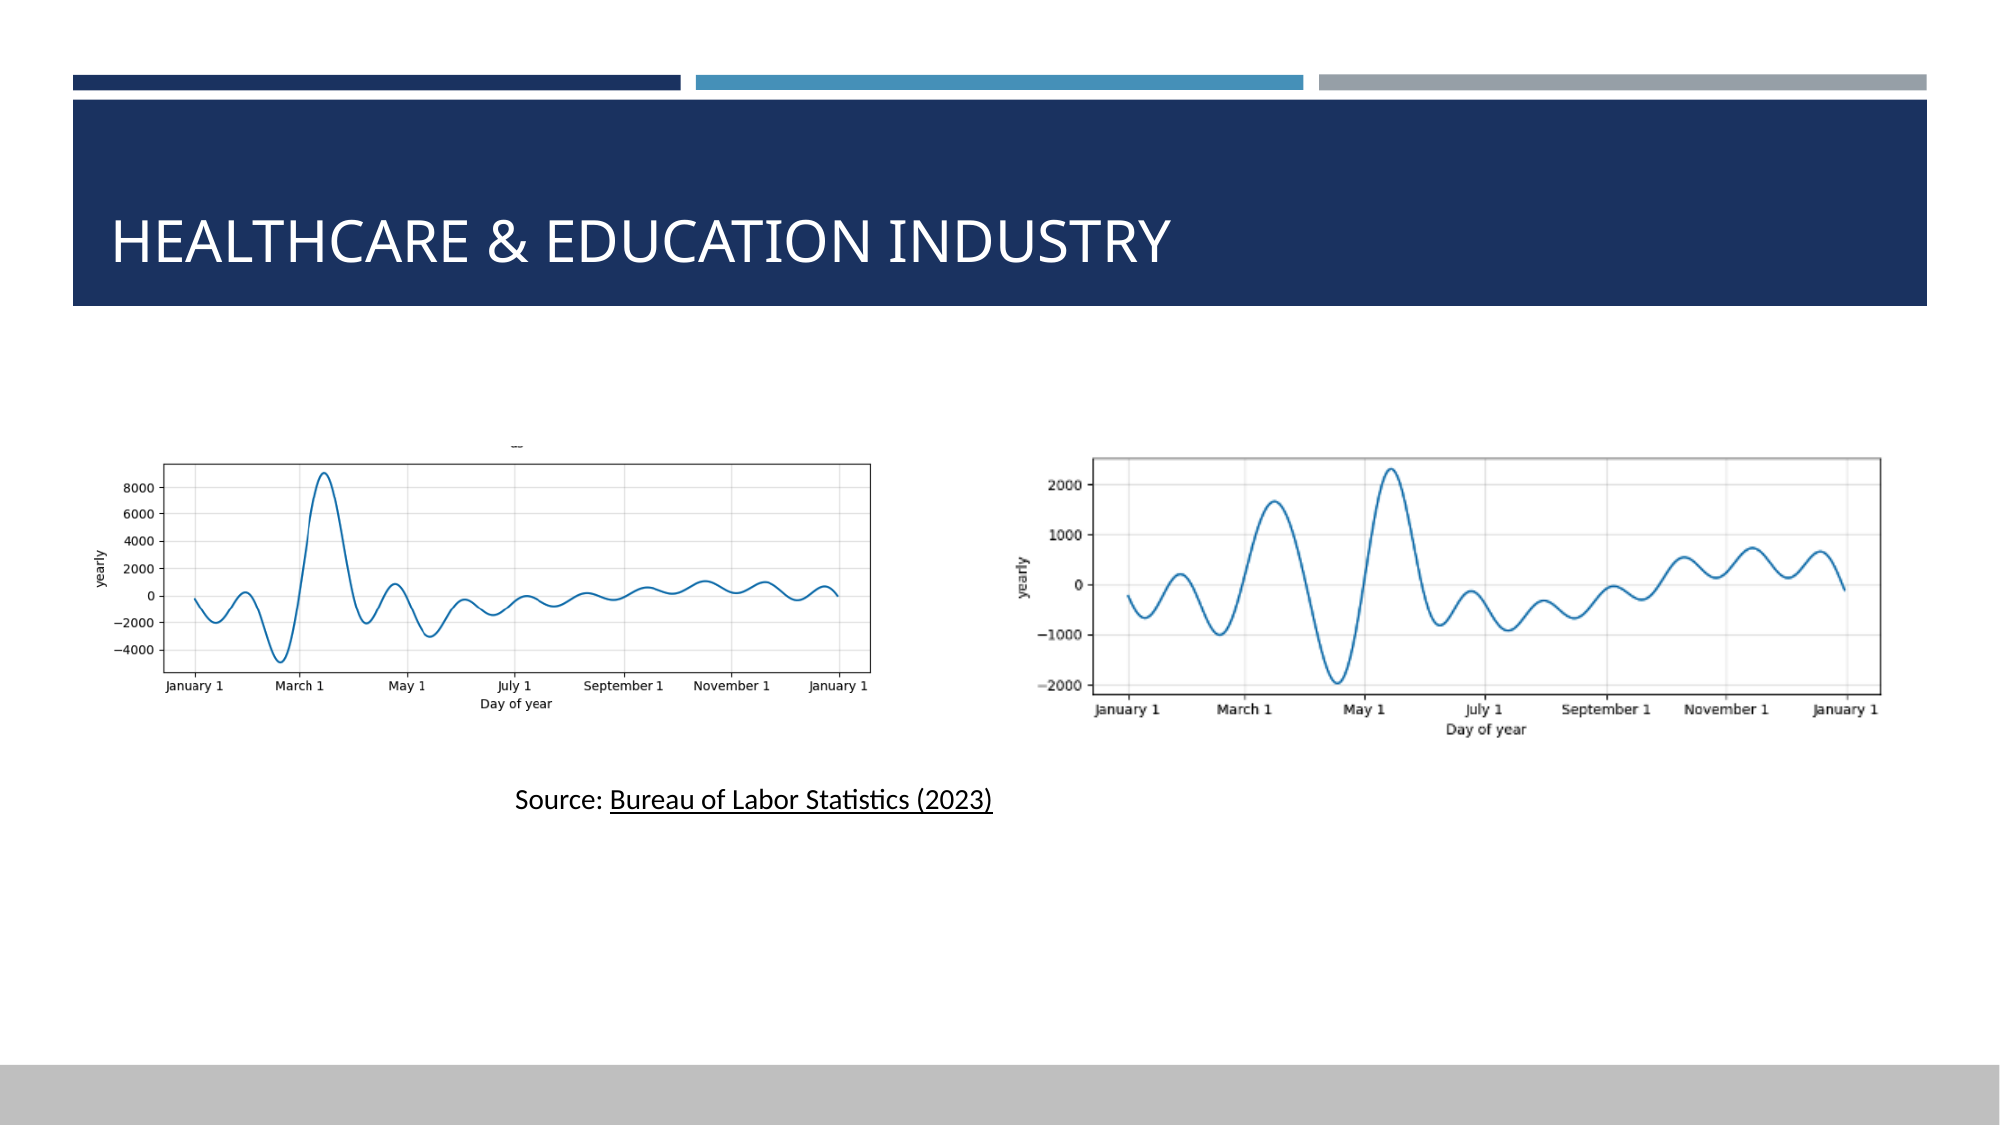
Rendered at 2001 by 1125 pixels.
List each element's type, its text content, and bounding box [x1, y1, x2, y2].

picture [78, 446, 1917, 763]
title HEALTHCARE & EDUCATION INDUSTRY [95, 119, 1905, 282]
text_box Source: Bureau of Labor Statistics (2023) [499, 773, 1501, 824]
